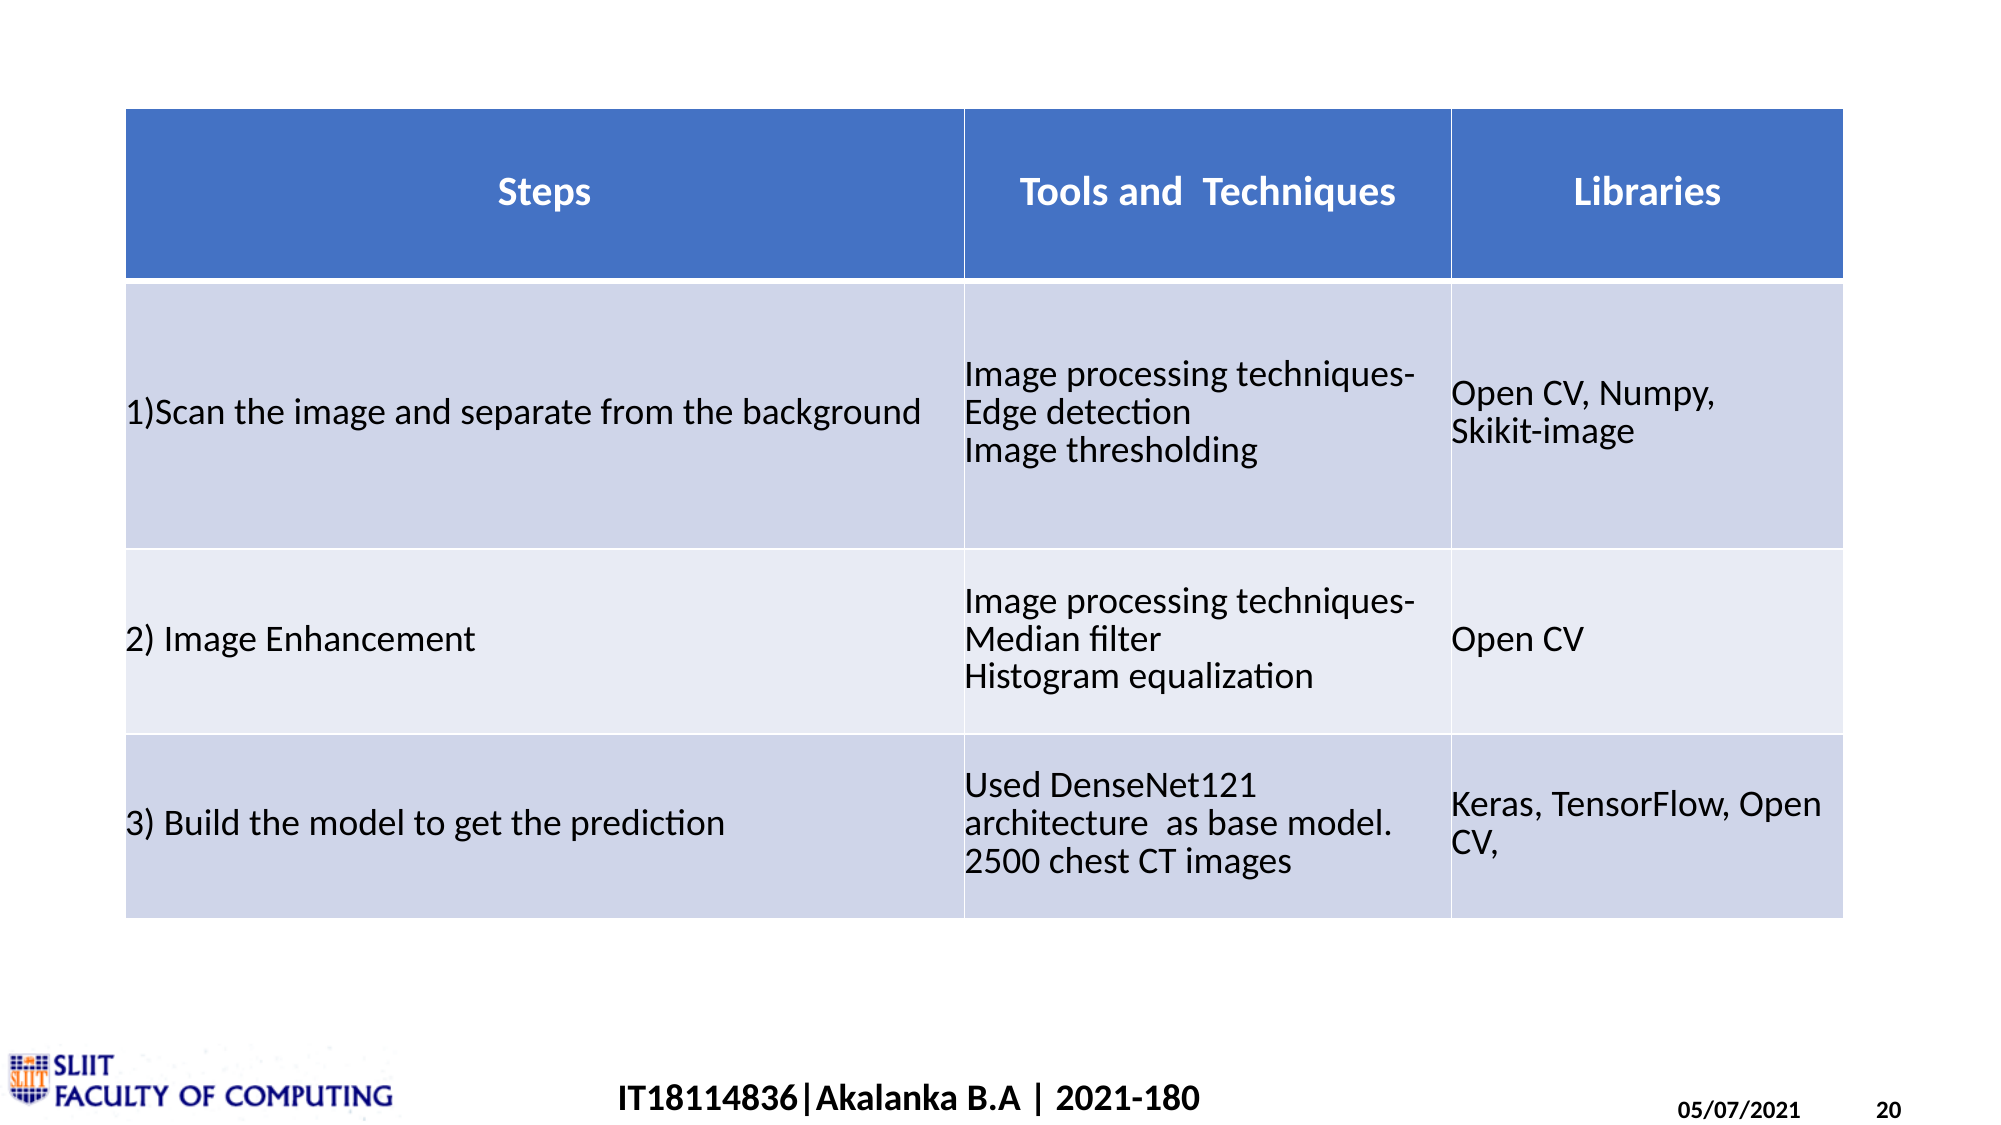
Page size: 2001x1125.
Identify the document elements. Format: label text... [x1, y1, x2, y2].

table_cell Used DenseNet121 architecture as base model. 2500 chest CT images [965, 735, 1451, 918]
table_header Libraries [1452, 109, 1843, 278]
table_cell Image processing techniques- Median filter Histogram equalization [965, 550, 1451, 733]
table_cell Open CV [1452, 550, 1843, 733]
table_cell Open CV, Numpy, Skikit-image [1452, 284, 1843, 548]
table_header Steps [126, 109, 964, 278]
table_cell 3) Build the model to get the prediction [126, 735, 964, 918]
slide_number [1466, 1063, 1917, 1124]
table_cell Image processing techniques- Edge detection Image thresholding [965, 284, 1451, 548]
text_box IT18114836|Akalanka B.A | 2021-180 [602, 1065, 1414, 1125]
table_cell 2) Image Enhancement [126, 550, 964, 733]
table_header Tools and Techniques [965, 109, 1451, 278]
table_cell 1)Scan the image and separate from the background [126, 284, 964, 548]
picture [0, 1039, 516, 1125]
table_cell Keras, TensorFlow, Open CV, [1452, 735, 1843, 918]
